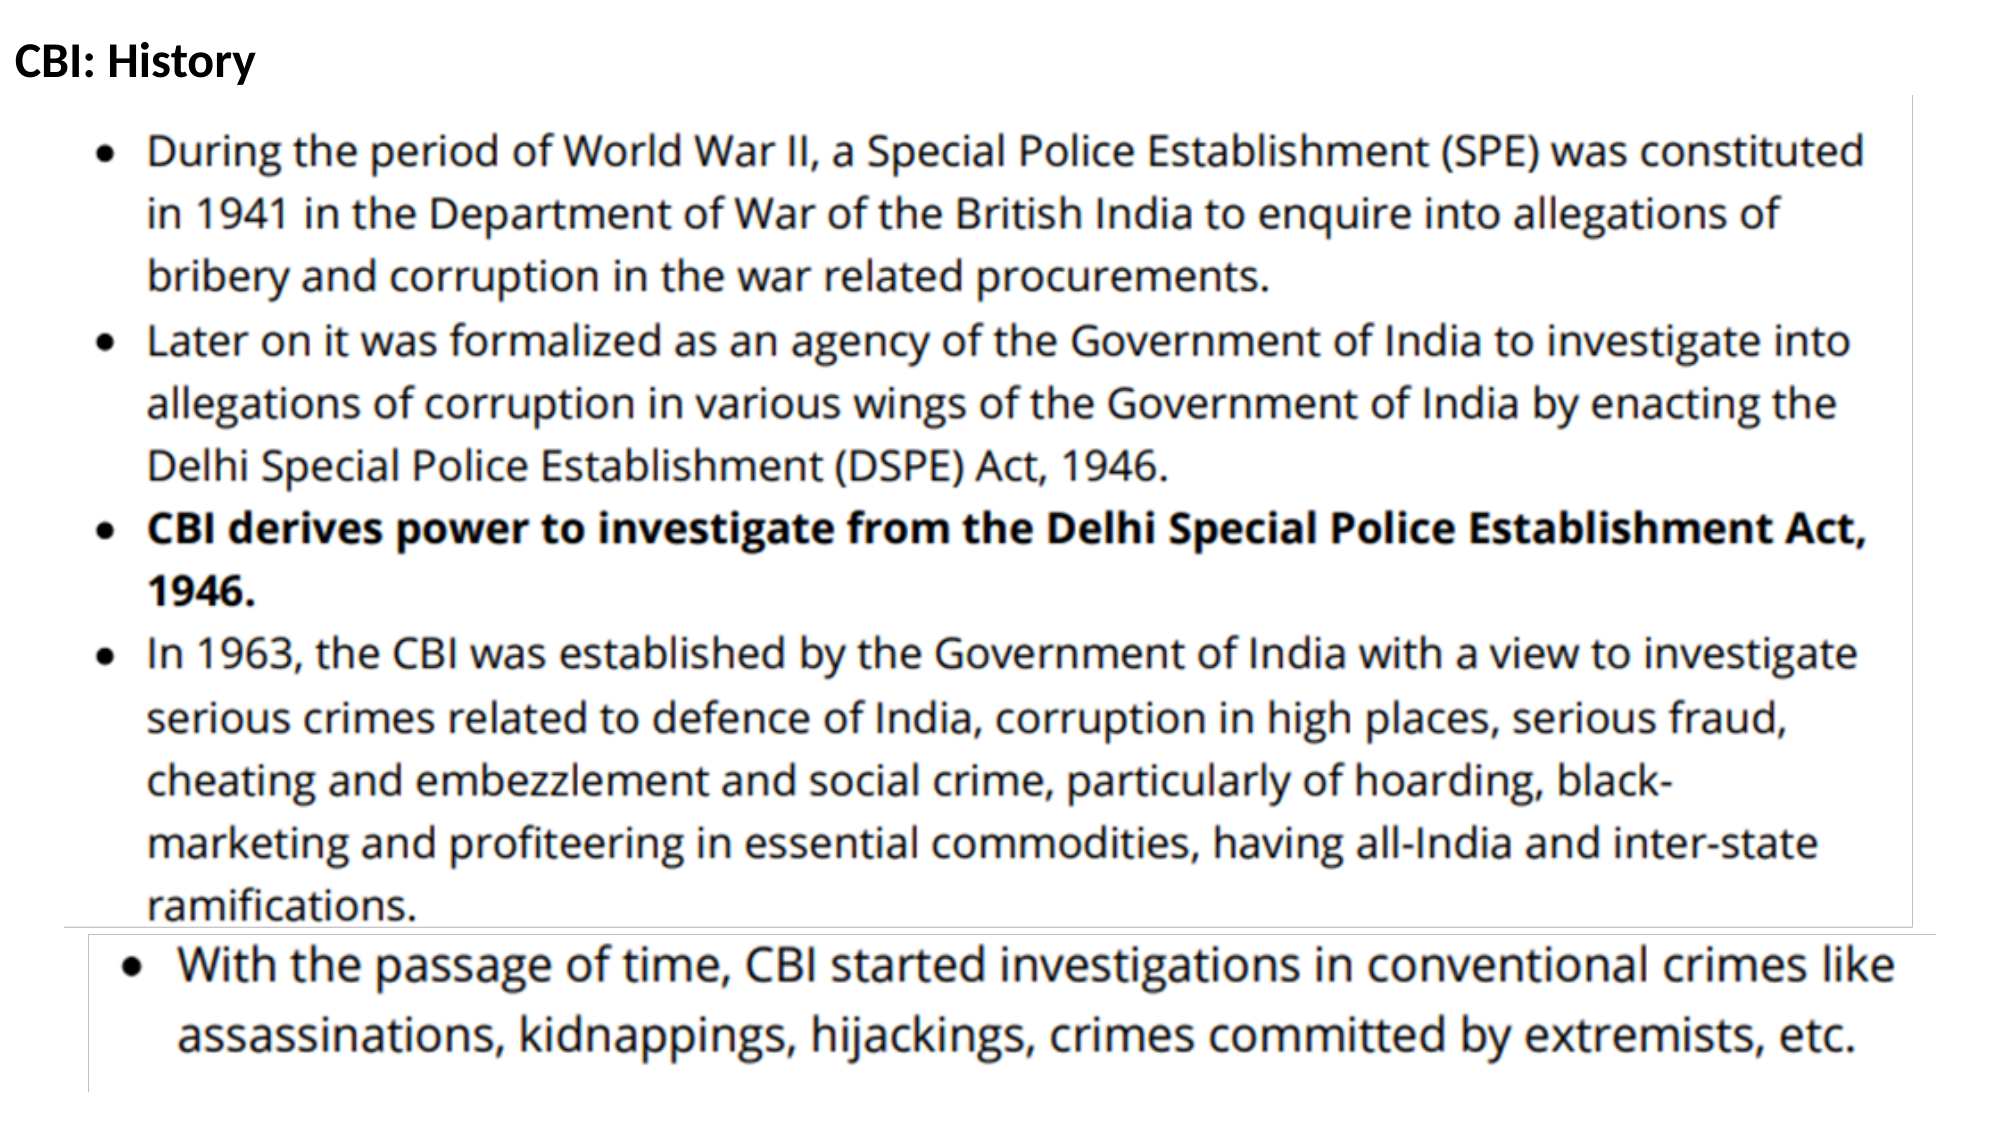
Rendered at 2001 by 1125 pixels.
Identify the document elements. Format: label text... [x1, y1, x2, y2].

picture [63, 95, 1936, 1092]
text_box CBI: History [0, 19, 2000, 95]
